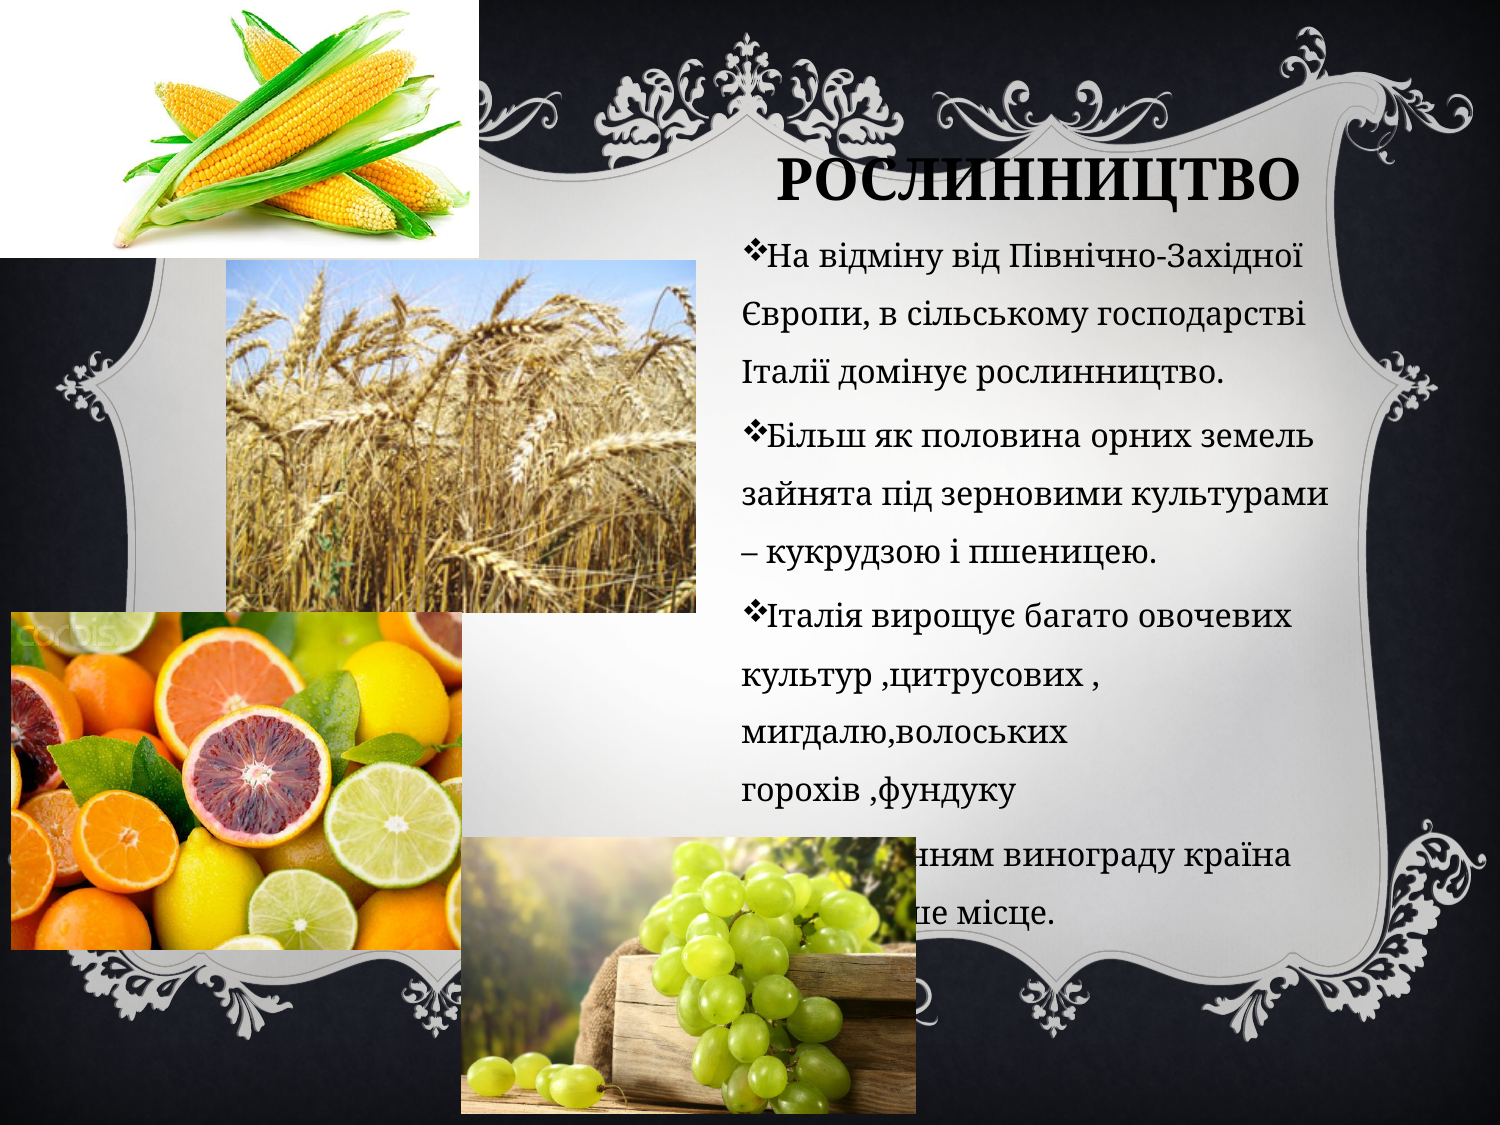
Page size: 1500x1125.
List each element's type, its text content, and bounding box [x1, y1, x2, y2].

title РОСЛИННИЦТВО [750, 113, 1329, 208]
list На відміну від Північно-Західної Європи, в сільському господарстві Італії домінує рослинництво. Більш як половина орних земель зайнята під зерновими культурами – кукрудзою і пшеницею. Італія вирощує багато овочевих культур ,цитрусових , мигдалю,волоських горохів ,фундуку За збиранням винограду країна посідає піше місце. [726, 208, 1365, 953]
picture [0, 0, 1500, 1125]
